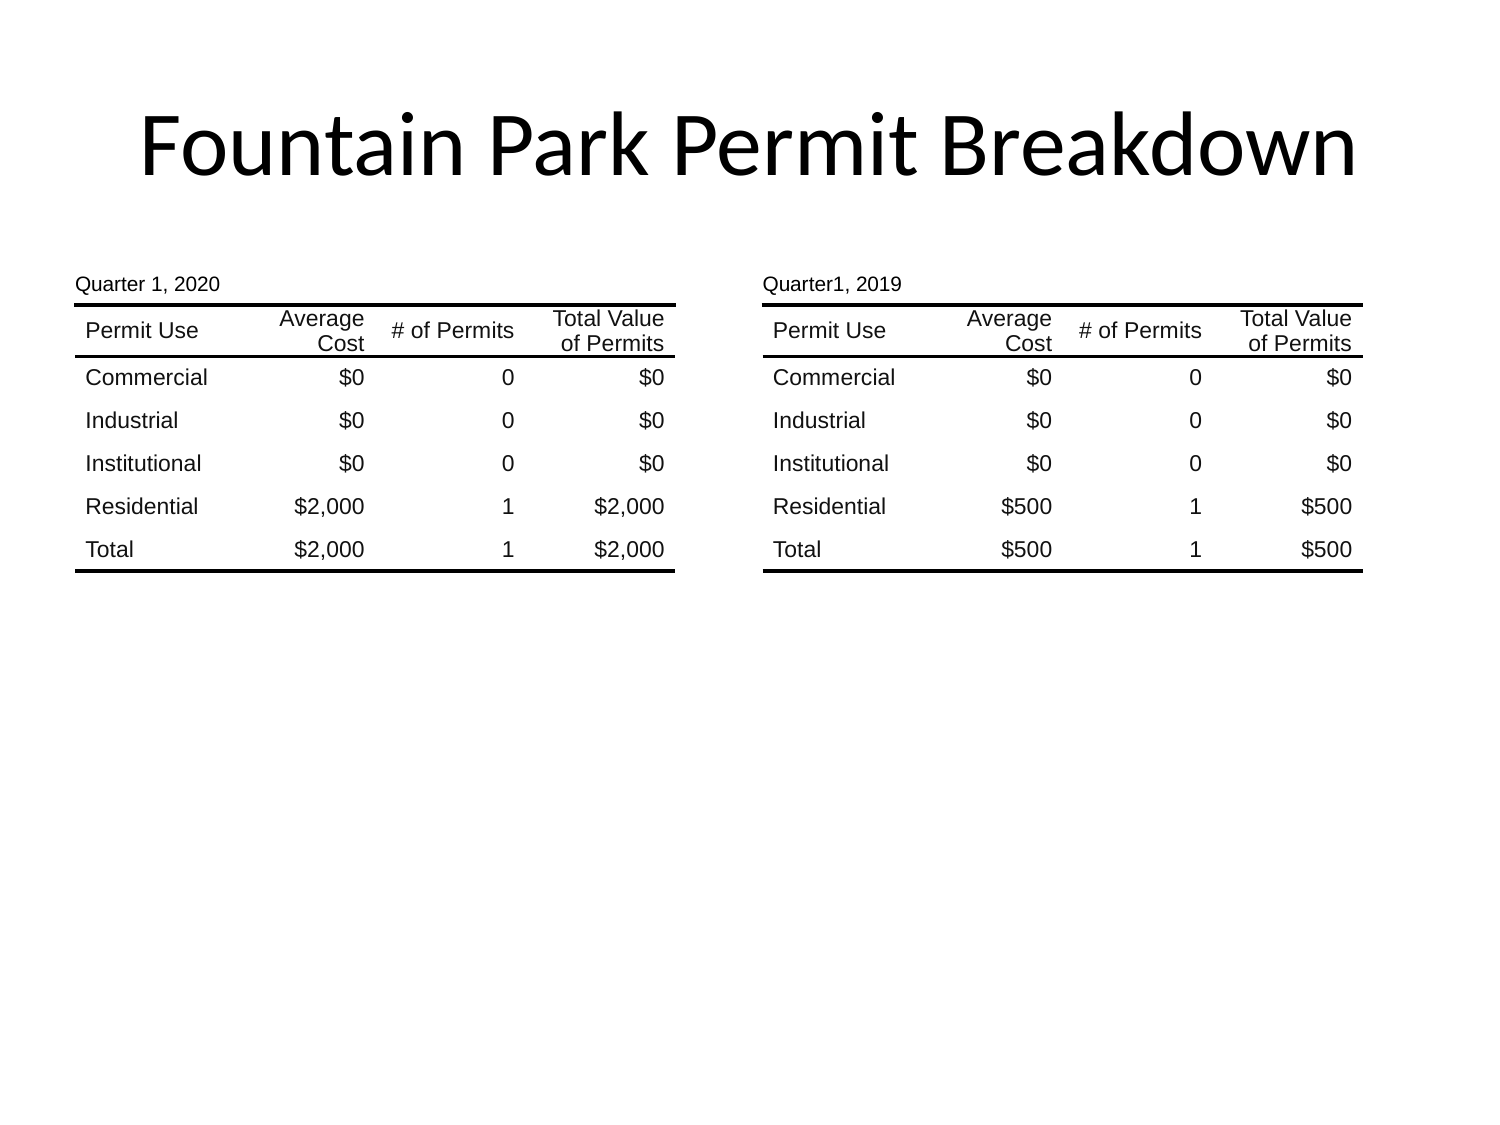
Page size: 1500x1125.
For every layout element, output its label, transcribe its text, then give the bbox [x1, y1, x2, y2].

table_cell Total [75, 528, 225, 569]
table_cell $500 [1213, 485, 1363, 528]
table_cell 1 [1063, 528, 1213, 569]
table_cell # of Permits [375, 307, 525, 355]
table_cell 0 [375, 358, 525, 399]
table_cell $0 [913, 442, 1063, 485]
table_cell $2,000 [525, 485, 675, 528]
table_cell Permit Use [75, 307, 225, 355]
table_cell Total [763, 528, 913, 569]
title Fountain Park Permit Breakdown [75, 45, 1425, 233]
table_cell $0 [525, 358, 675, 399]
table_cell 1 [375, 485, 525, 528]
table_cell $0 [1213, 399, 1363, 442]
table_cell $2,000 [225, 528, 375, 569]
table_cell $0 [913, 399, 1063, 442]
table_cell Commercial [763, 358, 913, 399]
table_cell Total Value of Permits [1213, 307, 1363, 355]
table_cell $500 [1213, 528, 1363, 569]
table_cell $0 [913, 358, 1063, 399]
table_cell Industrial [763, 399, 913, 442]
table_cell Residential [763, 485, 913, 528]
table_cell $2,000 [225, 485, 375, 528]
table_cell Institutional [75, 442, 225, 485]
table_cell $500 [913, 528, 1063, 569]
table_cell # of Permits [1063, 307, 1213, 355]
table_header Quarter 1, 2020 [76, 263, 674, 303]
table_cell 0 [1063, 442, 1213, 485]
table_header Quarter1, 2019 [763, 263, 1362, 303]
table_cell $0 [225, 358, 375, 399]
table_cell $0 [1213, 442, 1363, 485]
table_cell 0 [1063, 358, 1213, 399]
table_cell 1 [375, 528, 525, 569]
table_cell $0 [225, 399, 375, 442]
table_cell Industrial [75, 399, 225, 442]
table_cell 0 [375, 399, 525, 442]
table_cell $500 [913, 485, 1063, 528]
table_cell 1 [1063, 485, 1213, 528]
table_cell $2,000 [525, 528, 675, 569]
table_cell Average Cost [225, 307, 375, 355]
table_cell $0 [525, 442, 675, 485]
table_cell Commercial [75, 358, 225, 399]
table_cell Residential [75, 485, 225, 528]
table_cell Total Value of Permits [525, 307, 675, 355]
table_cell $0 [1213, 358, 1363, 399]
table_cell 0 [375, 442, 525, 485]
table_cell 0 [1063, 399, 1213, 442]
table_cell Average Cost [913, 307, 1063, 355]
table_cell $0 [225, 442, 375, 485]
table_cell $0 [525, 399, 675, 442]
table_cell Institutional [763, 442, 913, 485]
table_cell Permit Use [763, 307, 913, 355]
